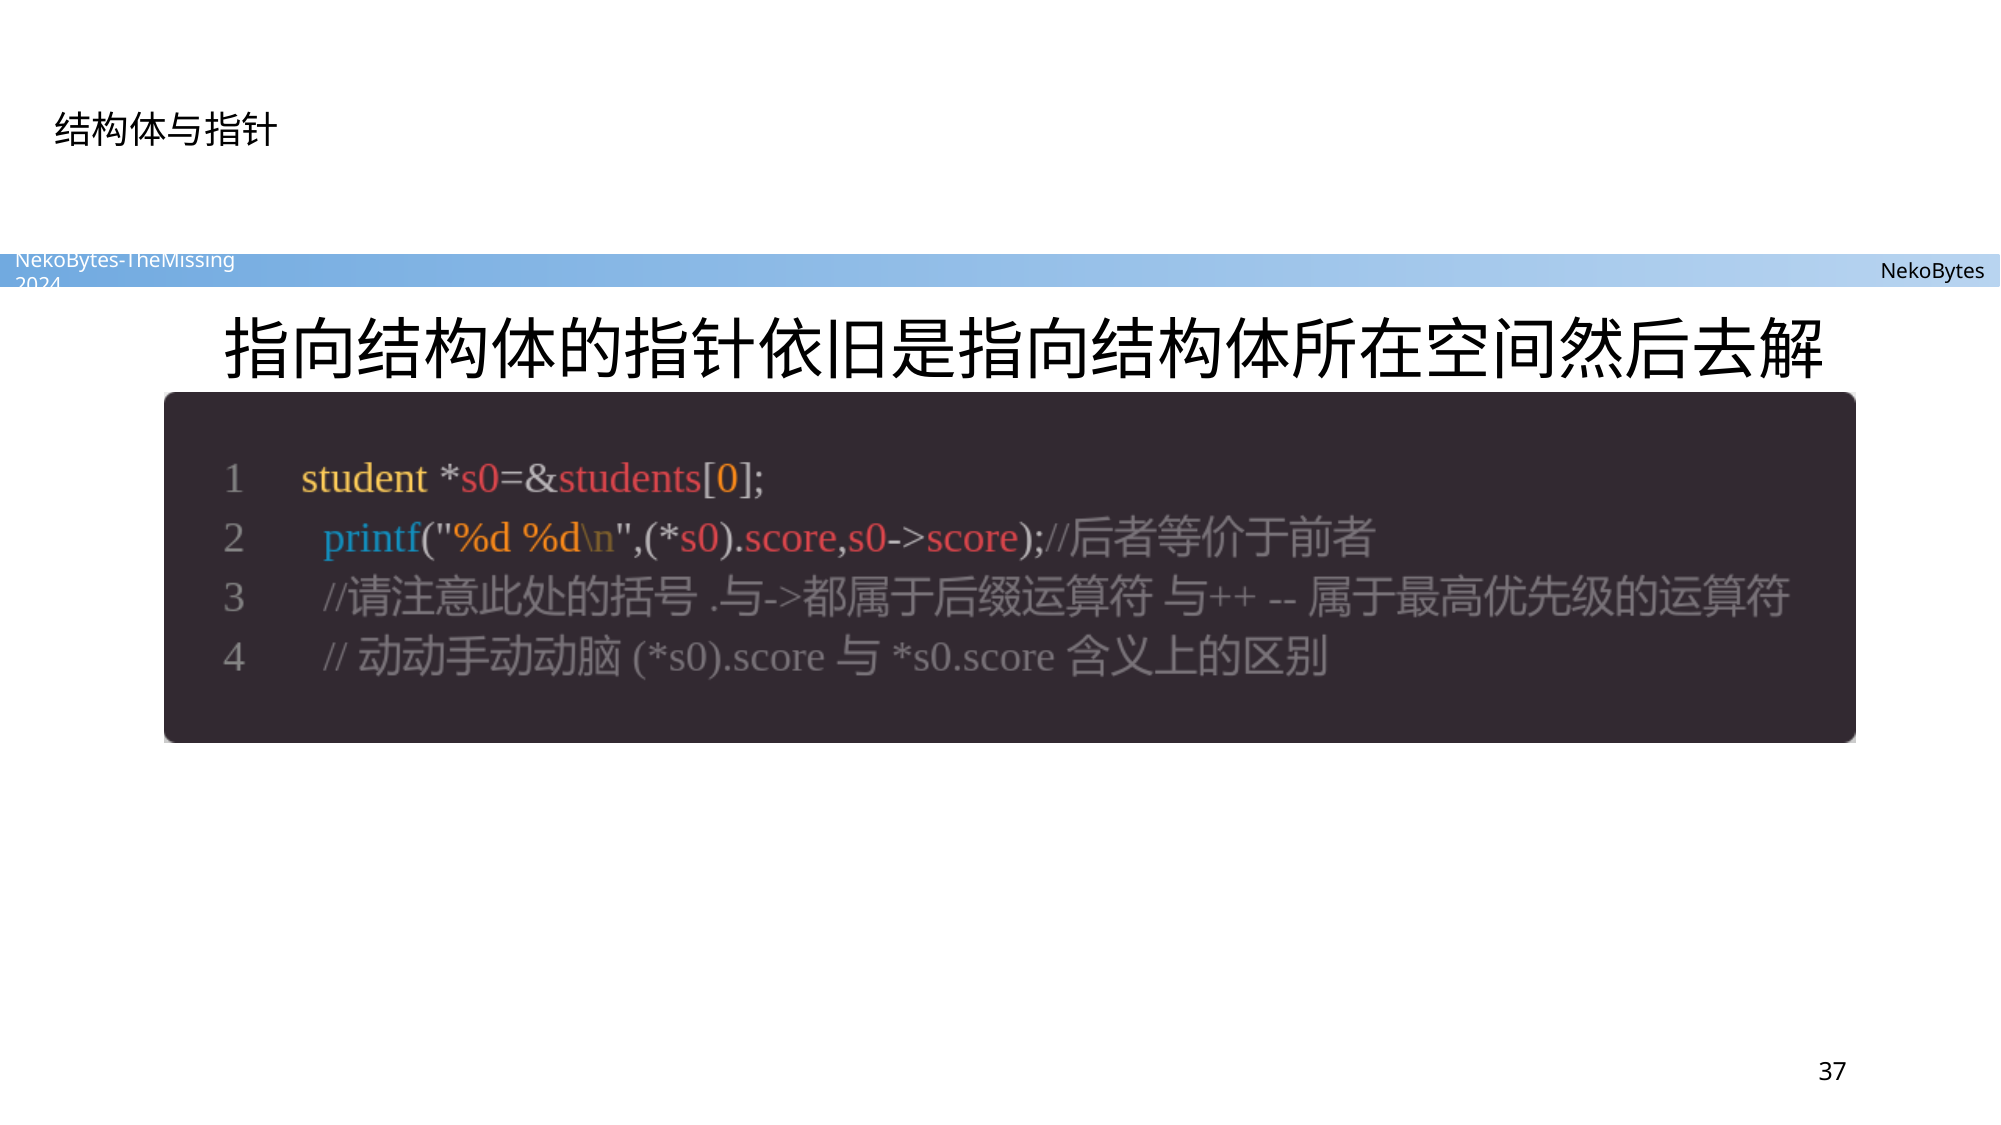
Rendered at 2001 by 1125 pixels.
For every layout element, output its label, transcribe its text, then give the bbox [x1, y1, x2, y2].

slide_number 37 [1412, 1042, 1862, 1103]
title 结构体与指针 [39, 19, 1764, 237]
list 指向结构体的指针依旧是指向结构体所在空间然后去解释这片空间的内容，定义与其他类型无异。 借助结构体指针访问成员变量时，有以下两种方式： [137, 299, 1862, 1013]
picture [164, 392, 1856, 743]
